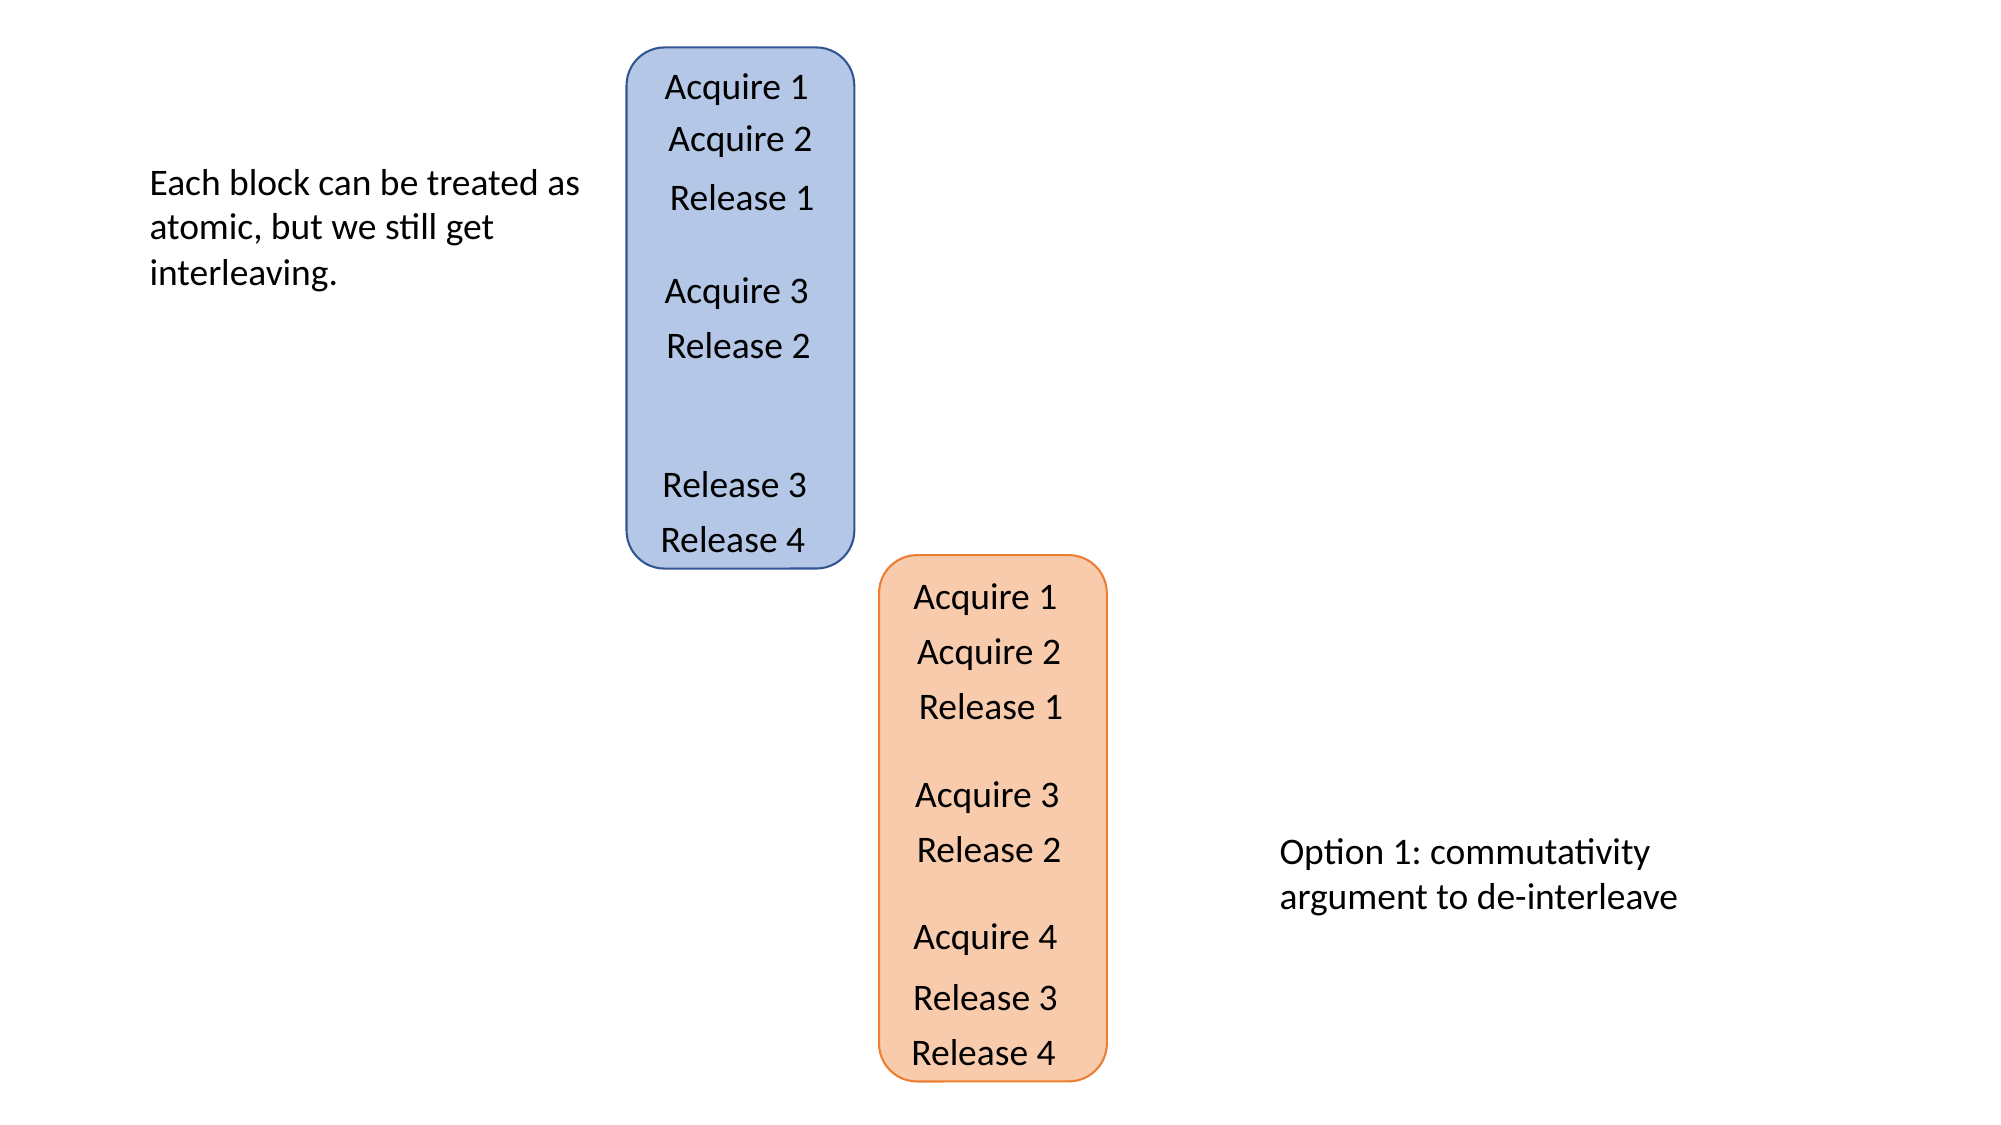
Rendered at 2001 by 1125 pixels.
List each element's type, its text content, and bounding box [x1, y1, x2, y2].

text_box Acquire 2 [863, 619, 1115, 680]
text_box Acquire 4 [860, 904, 1111, 965]
text_box Option 1: commutativity argument to de-interleave [1264, 820, 1731, 925]
text_box Release 1 [865, 674, 1117, 735]
text_box [878, 878, 1108, 904]
text_box Release 1 [617, 165, 868, 225]
text_box [891, 554, 1095, 564]
text_box Acquire 1 [860, 564, 1111, 625]
text_box Acquire 1 [611, 54, 862, 115]
text_box Release 4 [858, 1020, 1109, 1081]
text_box Acquire 3 [611, 258, 862, 319]
text_box [878, 735, 1108, 762]
text_box Release 3 [860, 965, 1111, 1026]
text_box [625, 225, 856, 258]
text_box Release 4 [607, 507, 859, 568]
text_box Release 3 [609, 452, 861, 513]
text_box Release 2 [863, 817, 1115, 878]
text_box [625, 374, 856, 452]
text_box Release 2 [613, 313, 864, 374]
text_box [641, 46, 840, 54]
text_box Each block can be treated as atomic, but we still get interleaving. [134, 150, 600, 300]
text_box Acquire 2 [615, 106, 866, 167]
text_box Acquire 3 [861, 762, 1113, 823]
